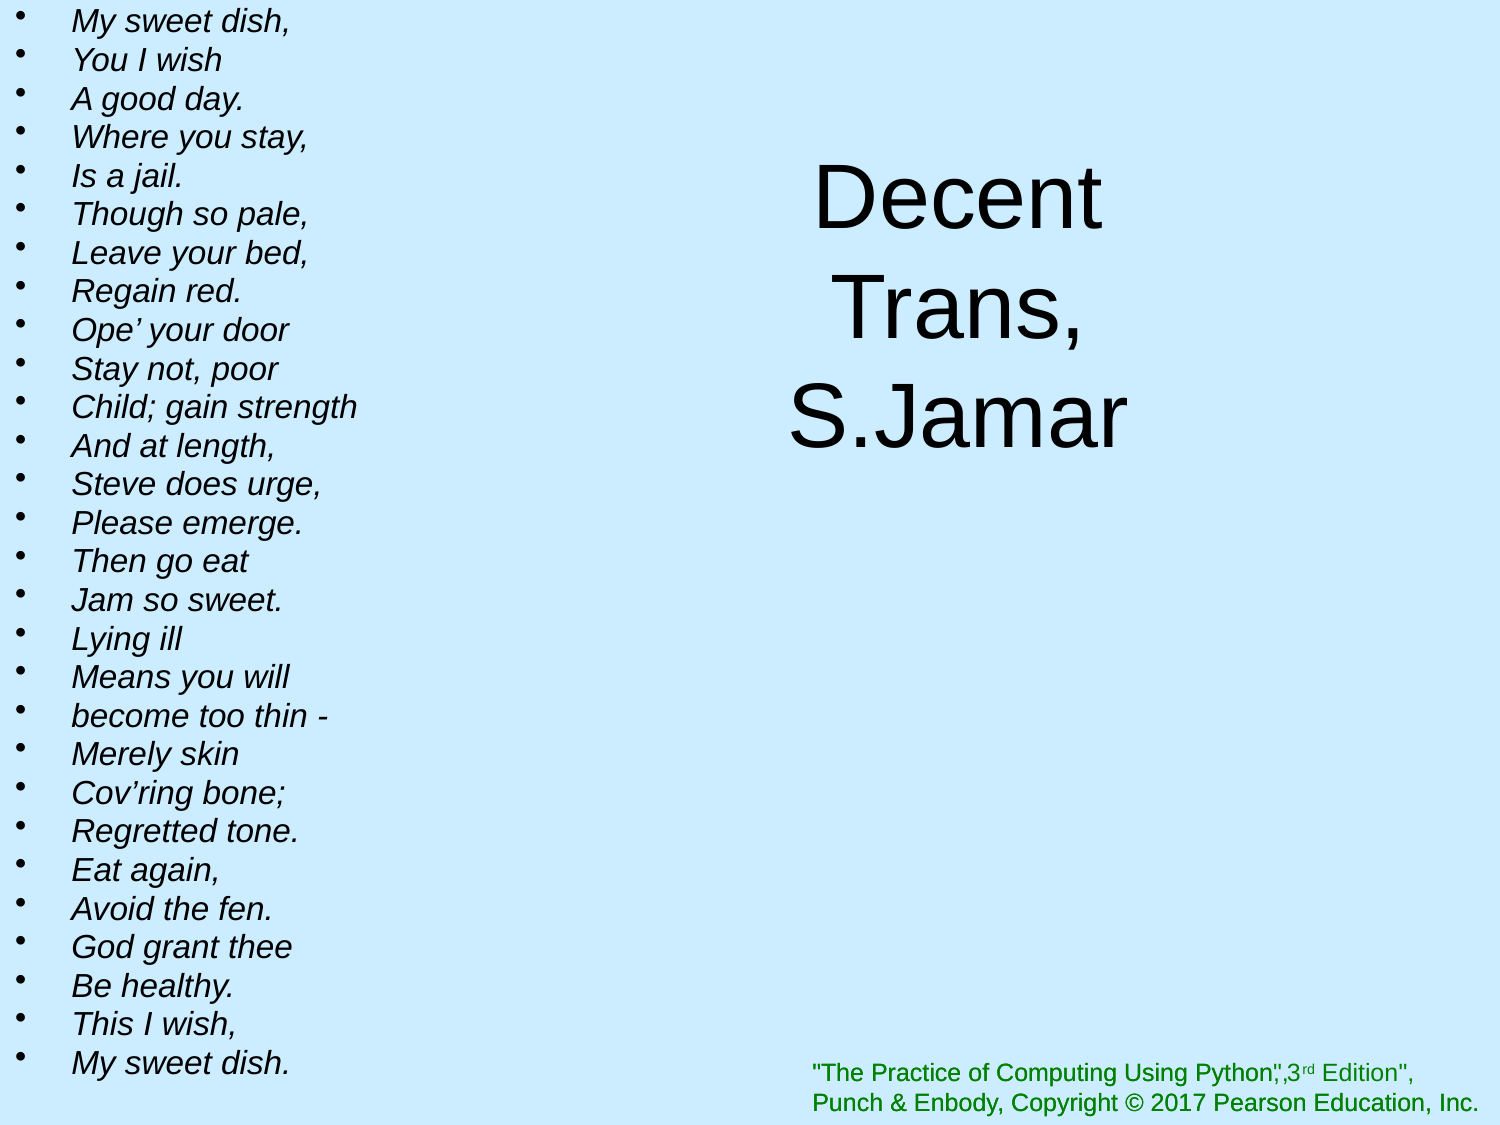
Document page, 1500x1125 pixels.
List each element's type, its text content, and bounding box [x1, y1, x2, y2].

list My sweet dish, You I wish A good day. Where you stay, Is a jail. Though so pale, Leave your bed, Regain red. Ope’ your door Stay not, poor Child; gain strength And at length, Steve does urge, Please emerge. Then go eat Jam so sweet. Lying ill Means you will become too thin - Merely skin Cov’ring bone; Regretted tone. Eat again, Avoid the fen. God grant thee Be healthy. This I wish, My sweet dish. [0, 0, 525, 1125]
title Decent Trans, S.Jamar [537, 75, 1380, 528]
